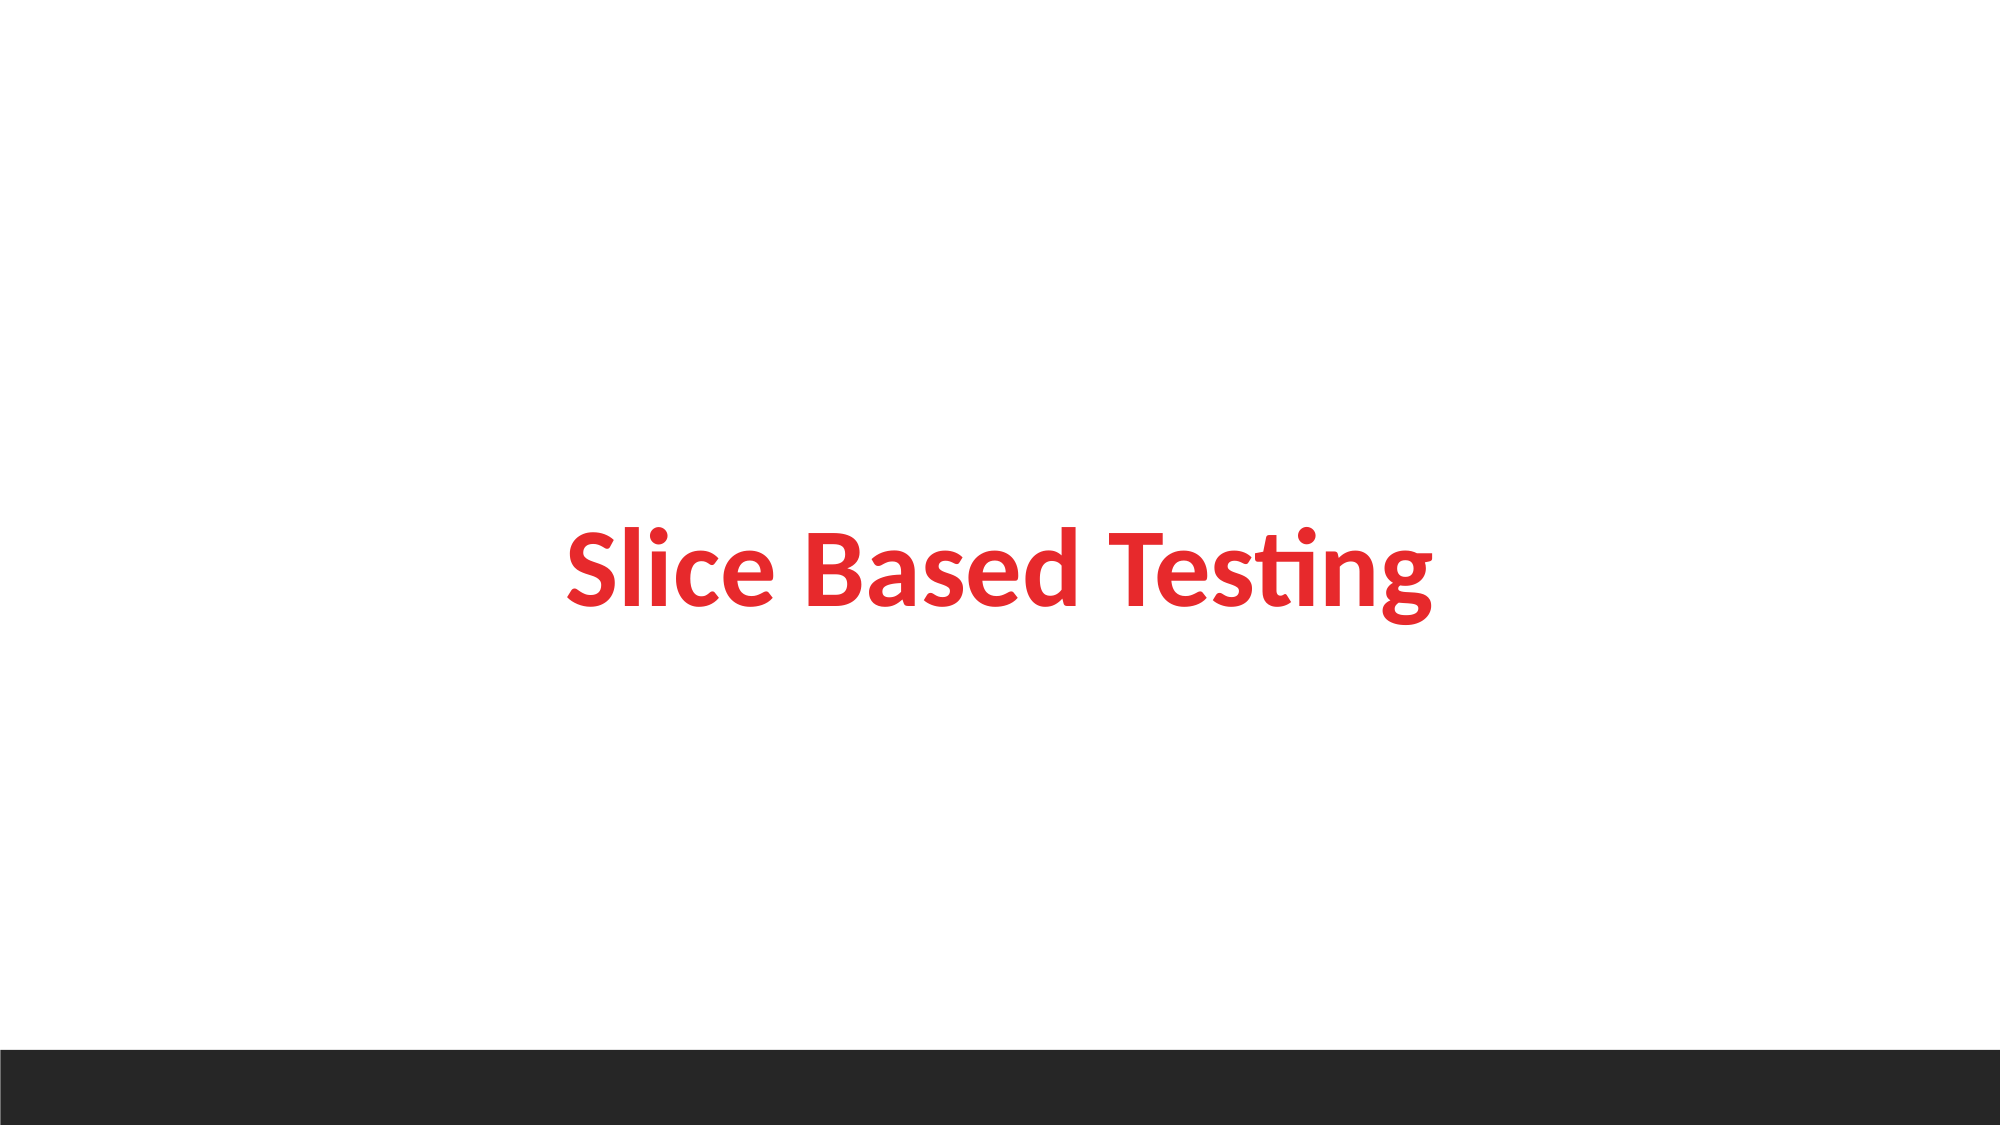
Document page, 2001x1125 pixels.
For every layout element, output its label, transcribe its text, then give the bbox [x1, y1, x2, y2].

text_box Slice Based Testing [550, 486, 1450, 637]
